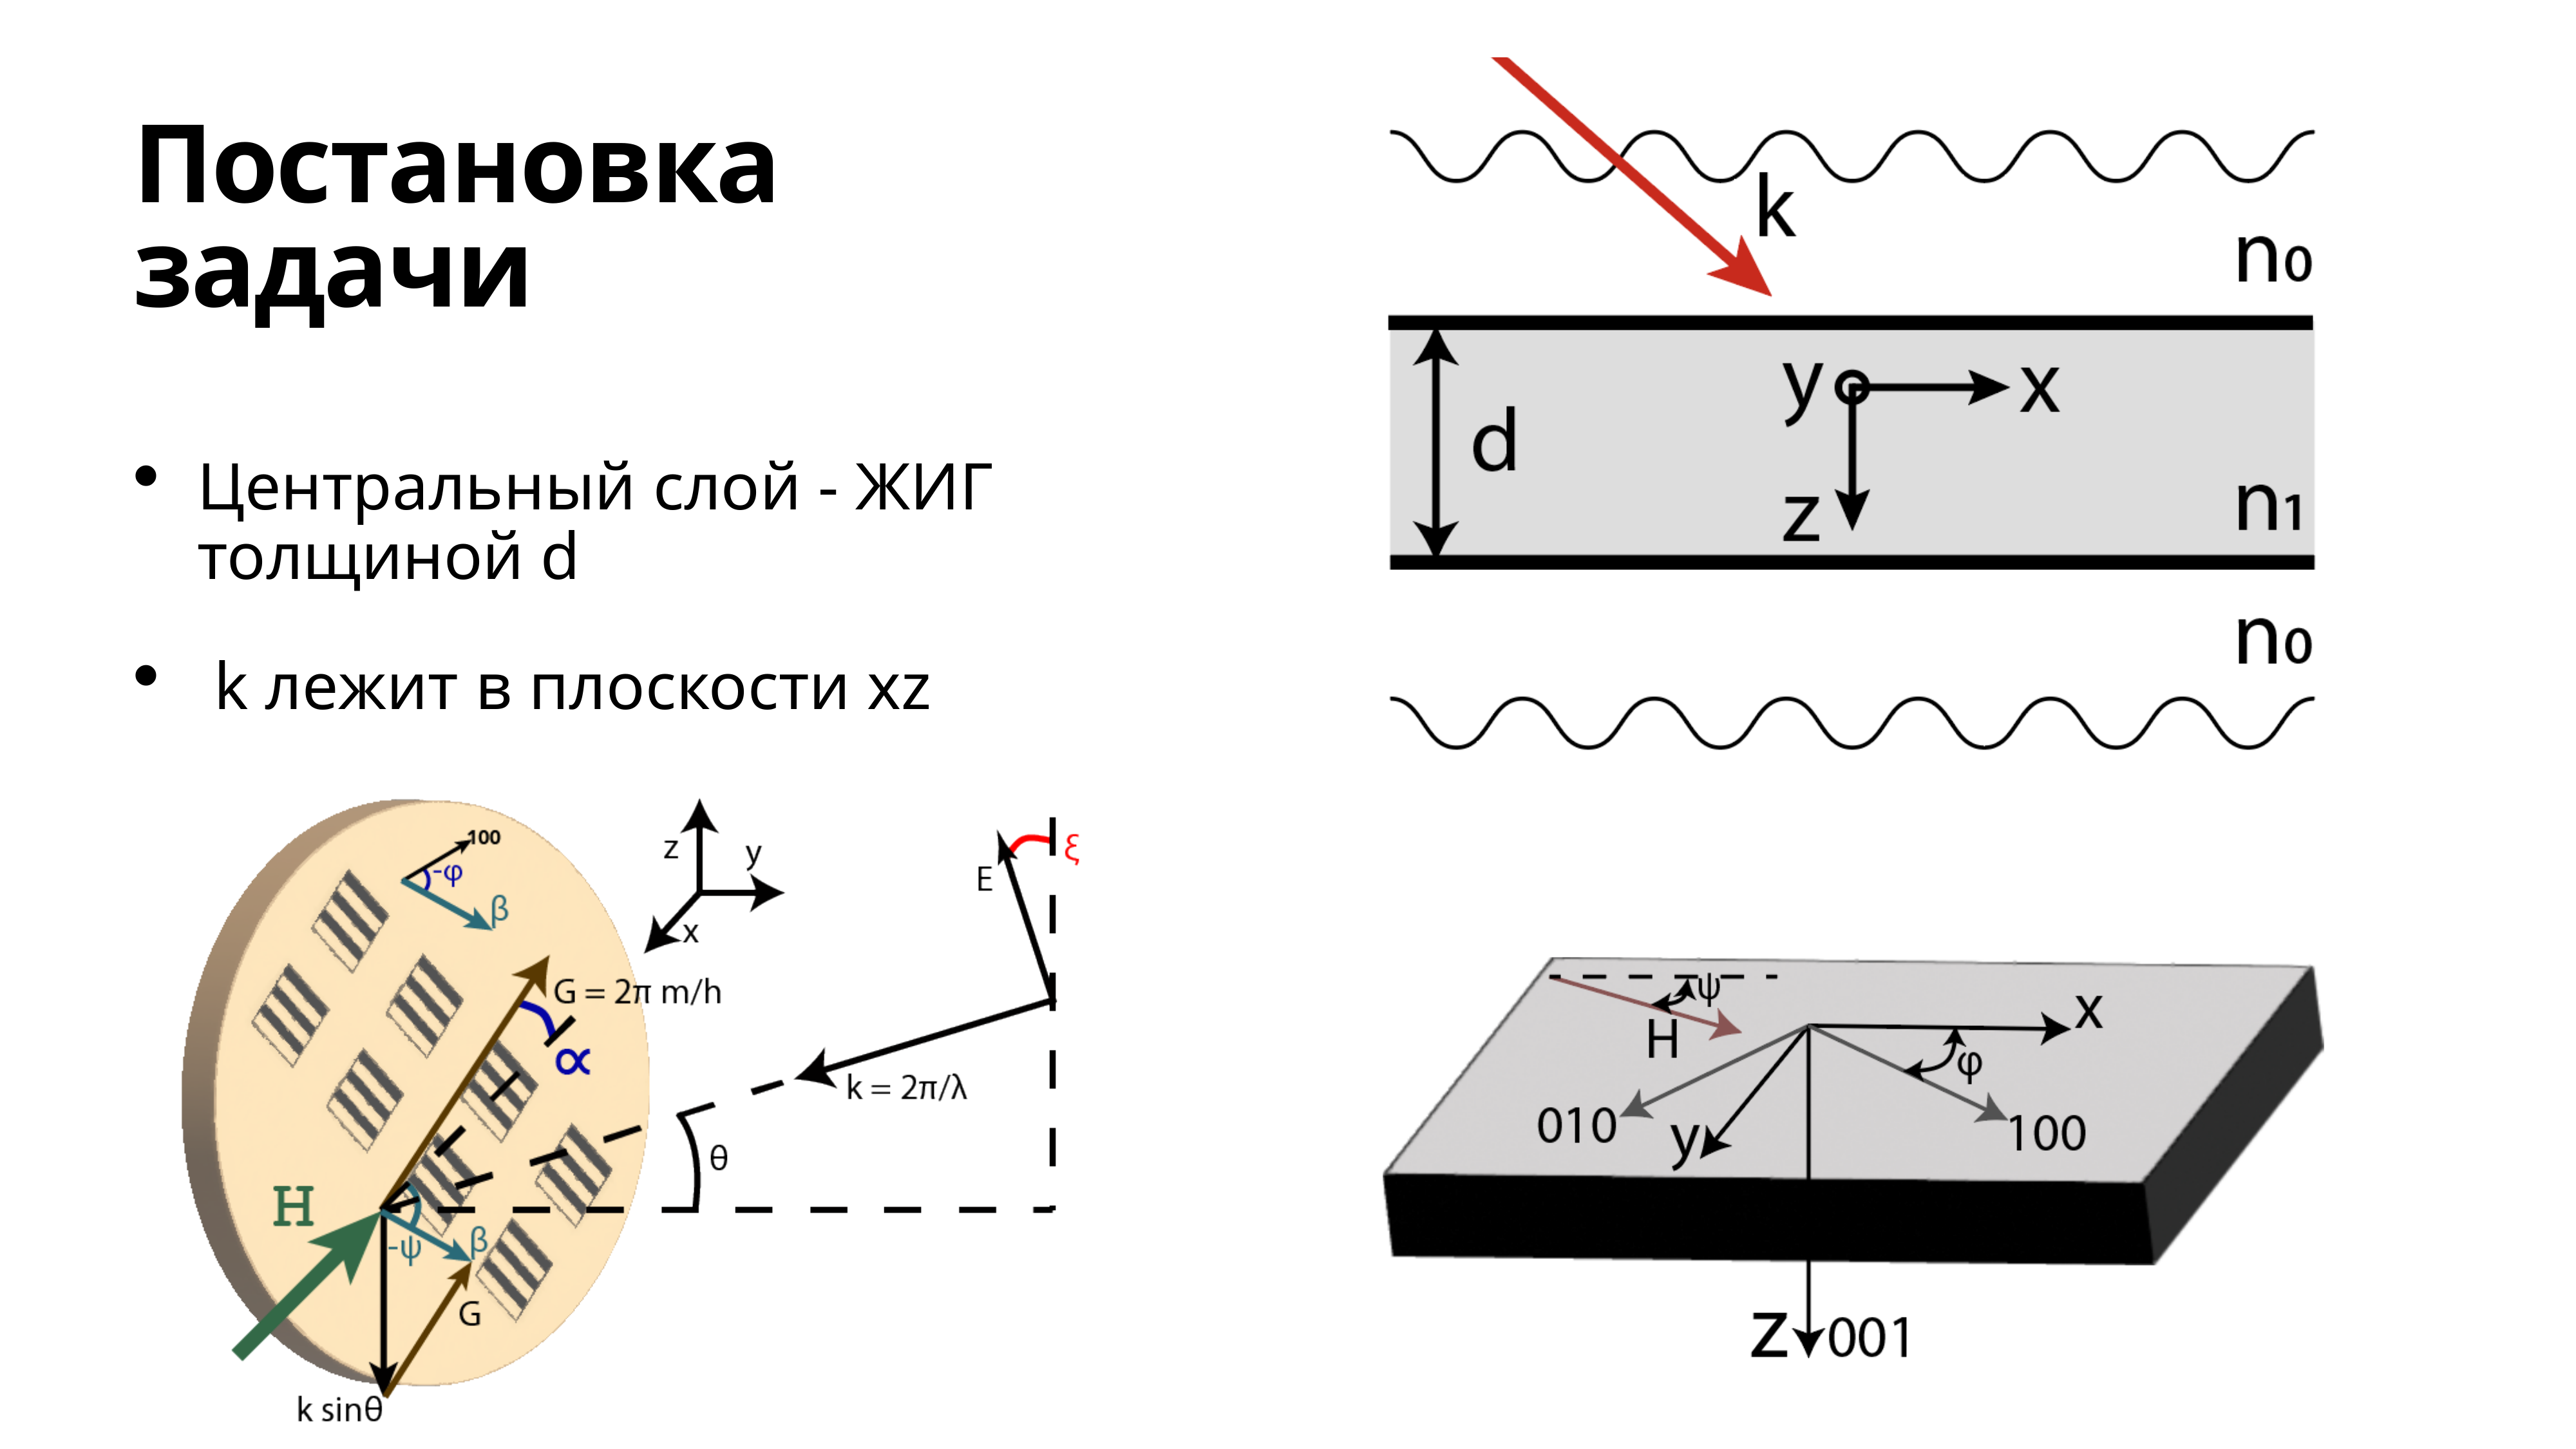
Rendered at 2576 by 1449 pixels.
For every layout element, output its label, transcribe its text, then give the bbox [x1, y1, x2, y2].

picture [1339, 57, 2391, 1392]
title Постановка задачи [127, 113, 1161, 266]
list Центральный слой - ЖИГ толщиной d k лежит в плоскости xz [127, 448, 1161, 776]
picture [111, 776, 1193, 1449]
